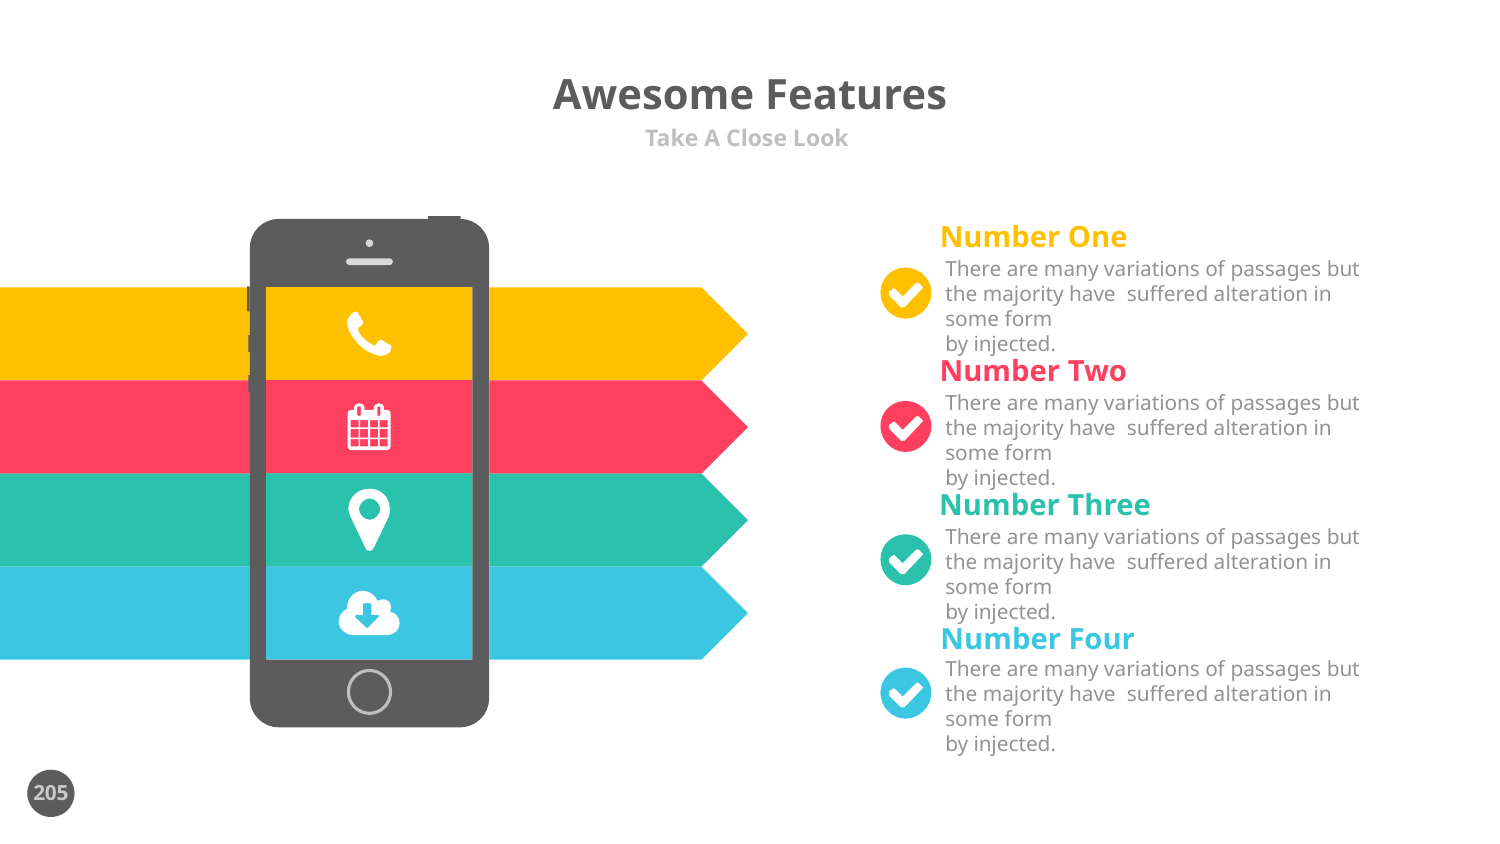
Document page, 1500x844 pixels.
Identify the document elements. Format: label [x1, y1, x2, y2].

slide_number [13, 770, 89, 816]
text_box [945, 217, 1374, 332]
text_box [880, 267, 932, 319]
text_box [880, 534, 932, 586]
text_box [880, 400, 932, 452]
list [412, 121, 1088, 155]
text_box [945, 351, 1374, 466]
text_box [880, 667, 932, 719]
text_box [945, 486, 1374, 600]
text_box [0, 215, 751, 728]
text_box [945, 620, 1374, 732]
title [287, 63, 1213, 122]
